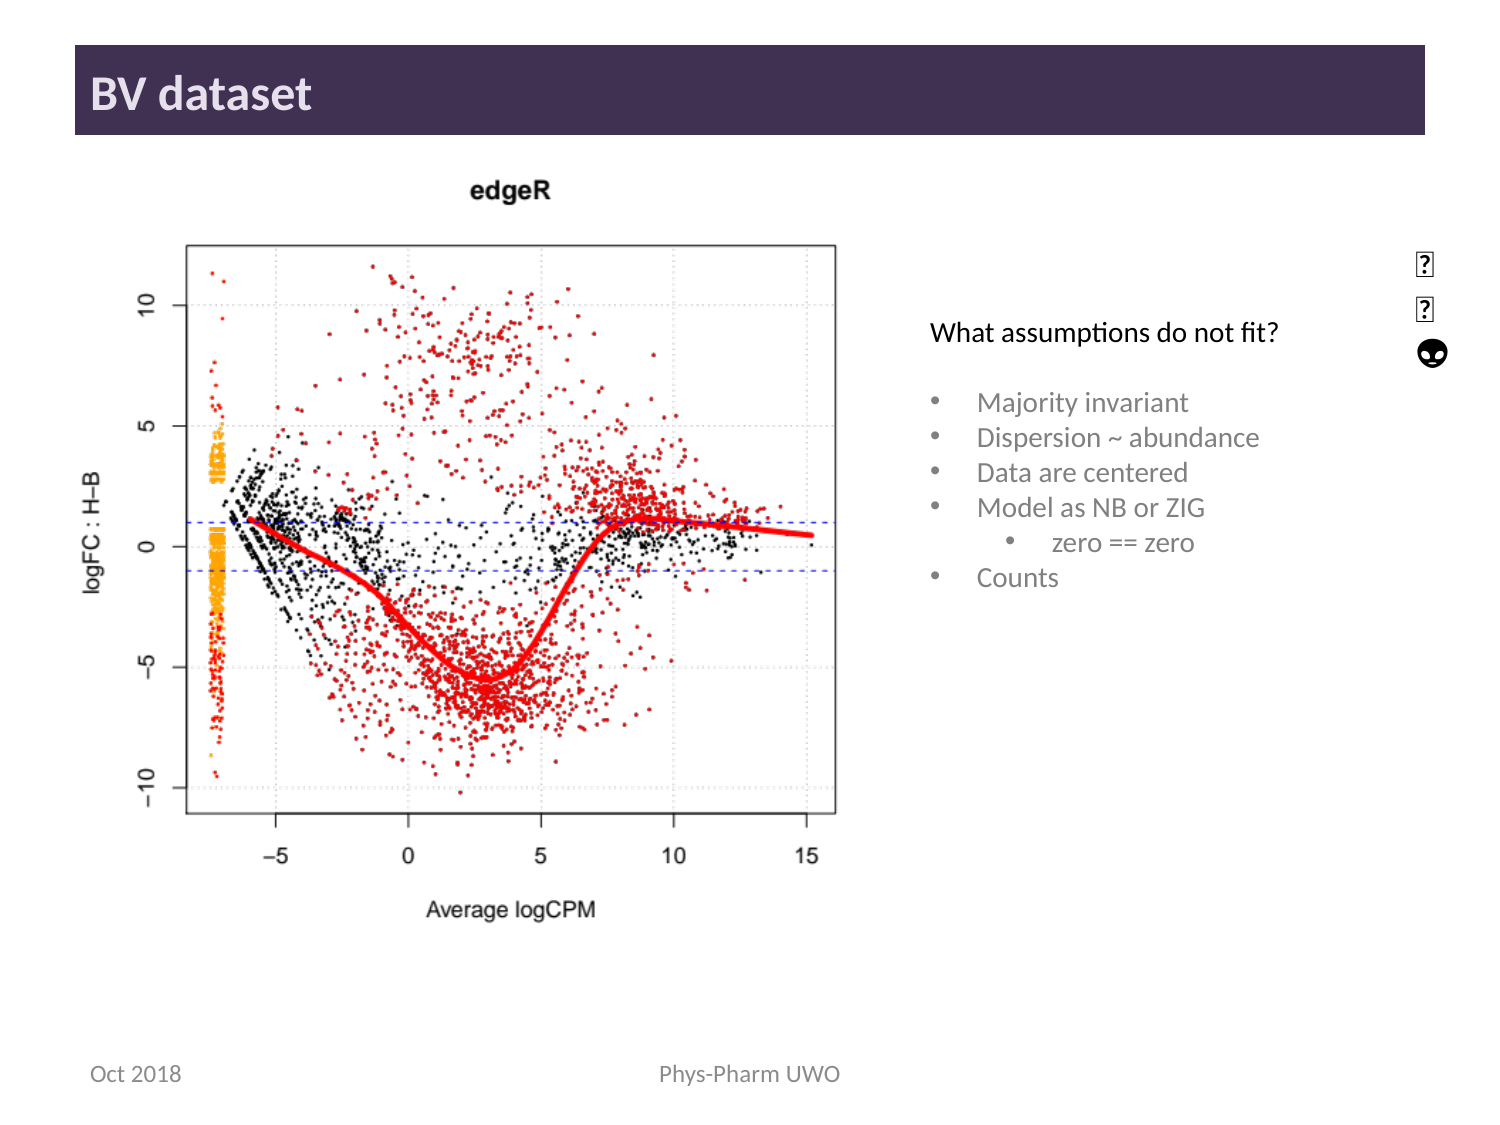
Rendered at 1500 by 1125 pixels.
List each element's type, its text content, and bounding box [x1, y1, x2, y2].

title BV dataset [75, 45, 1425, 135]
text_box What assumptions do not fit? Majority invariant Dispersion ~ abundance Data are centered Model as NB or ZIG zero == zero Counts [915, 305, 1296, 636]
text_box 🐯 🐞 👽 [1400, 232, 1482, 383]
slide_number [75, 1042, 425, 1103]
footer Phys-Pharm UWO [512, 1042, 988, 1103]
picture [74, 134, 891, 951]
